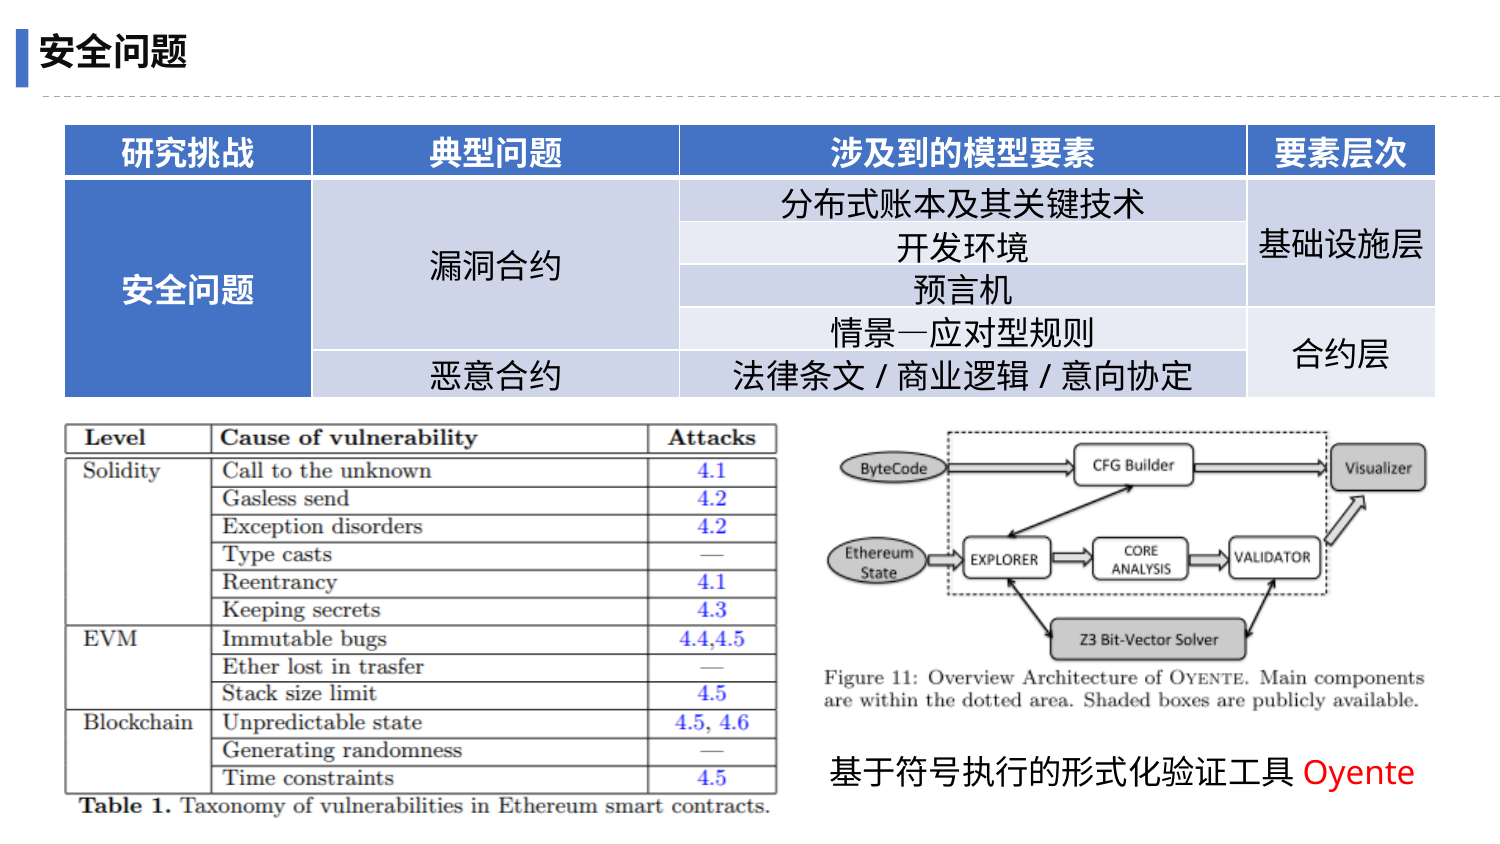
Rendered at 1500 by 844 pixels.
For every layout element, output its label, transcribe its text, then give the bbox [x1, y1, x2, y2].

picture [812, 421, 1437, 719]
table_cell 预言机 [680, 265, 1246, 306]
table_cell 合约层 [1248, 308, 1435, 397]
table_cell 安全问题 [65, 180, 311, 397]
table_header 研究挑战 [65, 125, 311, 175]
table_cell 基础设施层 [1248, 180, 1435, 306]
table_cell 情景—应对型规则 [680, 308, 1246, 349]
table_cell 漏洞合约 [313, 180, 679, 349]
table_cell 开发环境 [680, 222, 1246, 263]
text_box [15, 20, 1500, 97]
text_box 基于符号执行的形式化验证工具Oyente [821, 747, 1428, 795]
table_header 典型问题 [313, 125, 679, 175]
picture [63, 414, 791, 823]
table_cell 法律条文/商业逻辑/意向协定 [680, 351, 1246, 397]
table_cell 分布式账本及其关键技术 [680, 180, 1246, 221]
table_header 要素层次 [1248, 125, 1435, 175]
table_header 涉及到的模型要素 [680, 125, 1246, 175]
table_cell 恶意合约 [313, 351, 679, 397]
